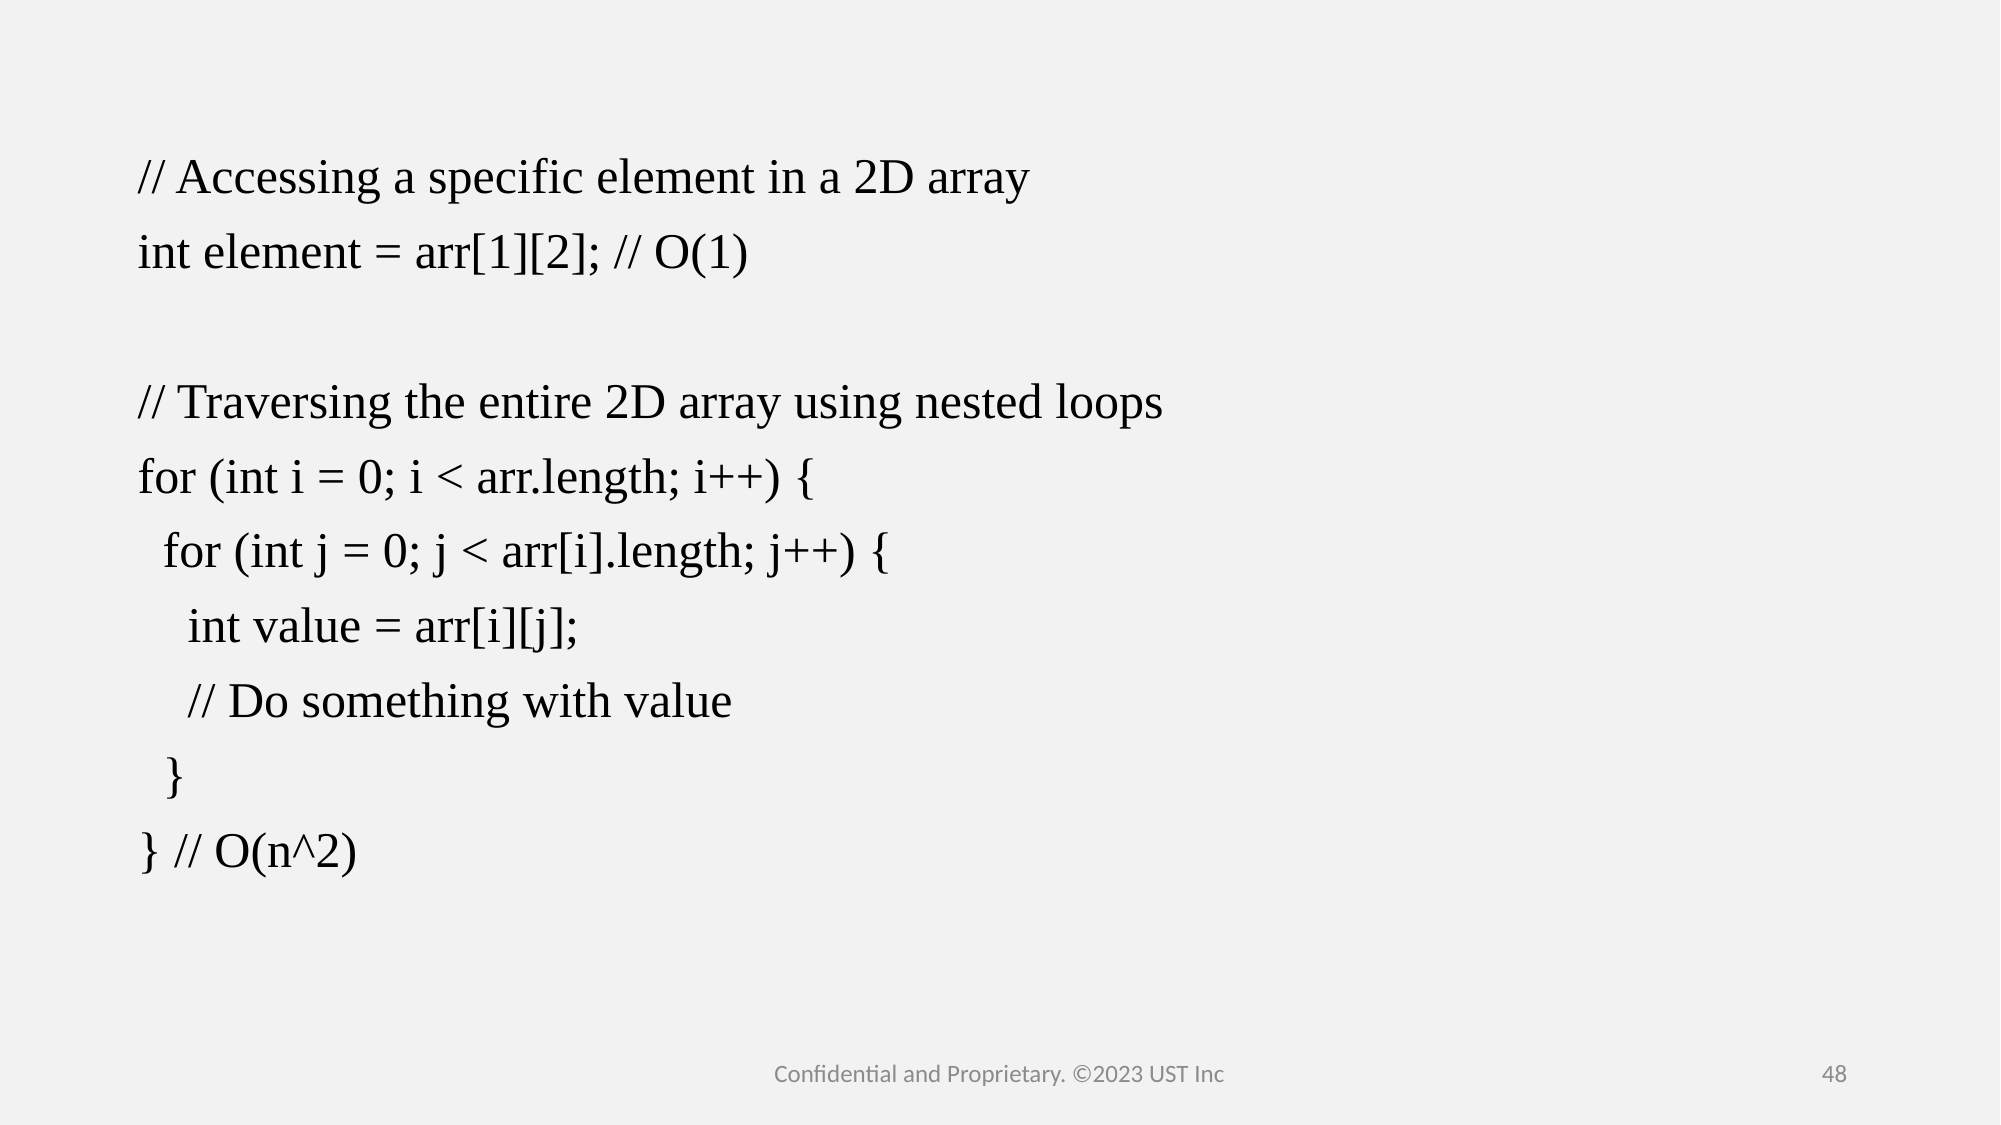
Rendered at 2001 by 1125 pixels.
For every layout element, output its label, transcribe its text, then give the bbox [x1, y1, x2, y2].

list // Accessing a specific element in a 2D array int element = arr[1][2]; // O(1) // Traversing the entire 2D array using nested loops for (int i = 0; i < arr.length; i++) { for (int j = 0; j < arr[i].length; j++) { int value = arr[i][j]; // Do something with value } } // O(n^2) [122, 143, 1850, 913]
footer Confidential and Proprietary. ©2023 UST Inc [662, 1042, 1338, 1103]
slide_number 48 [1412, 1042, 1863, 1103]
